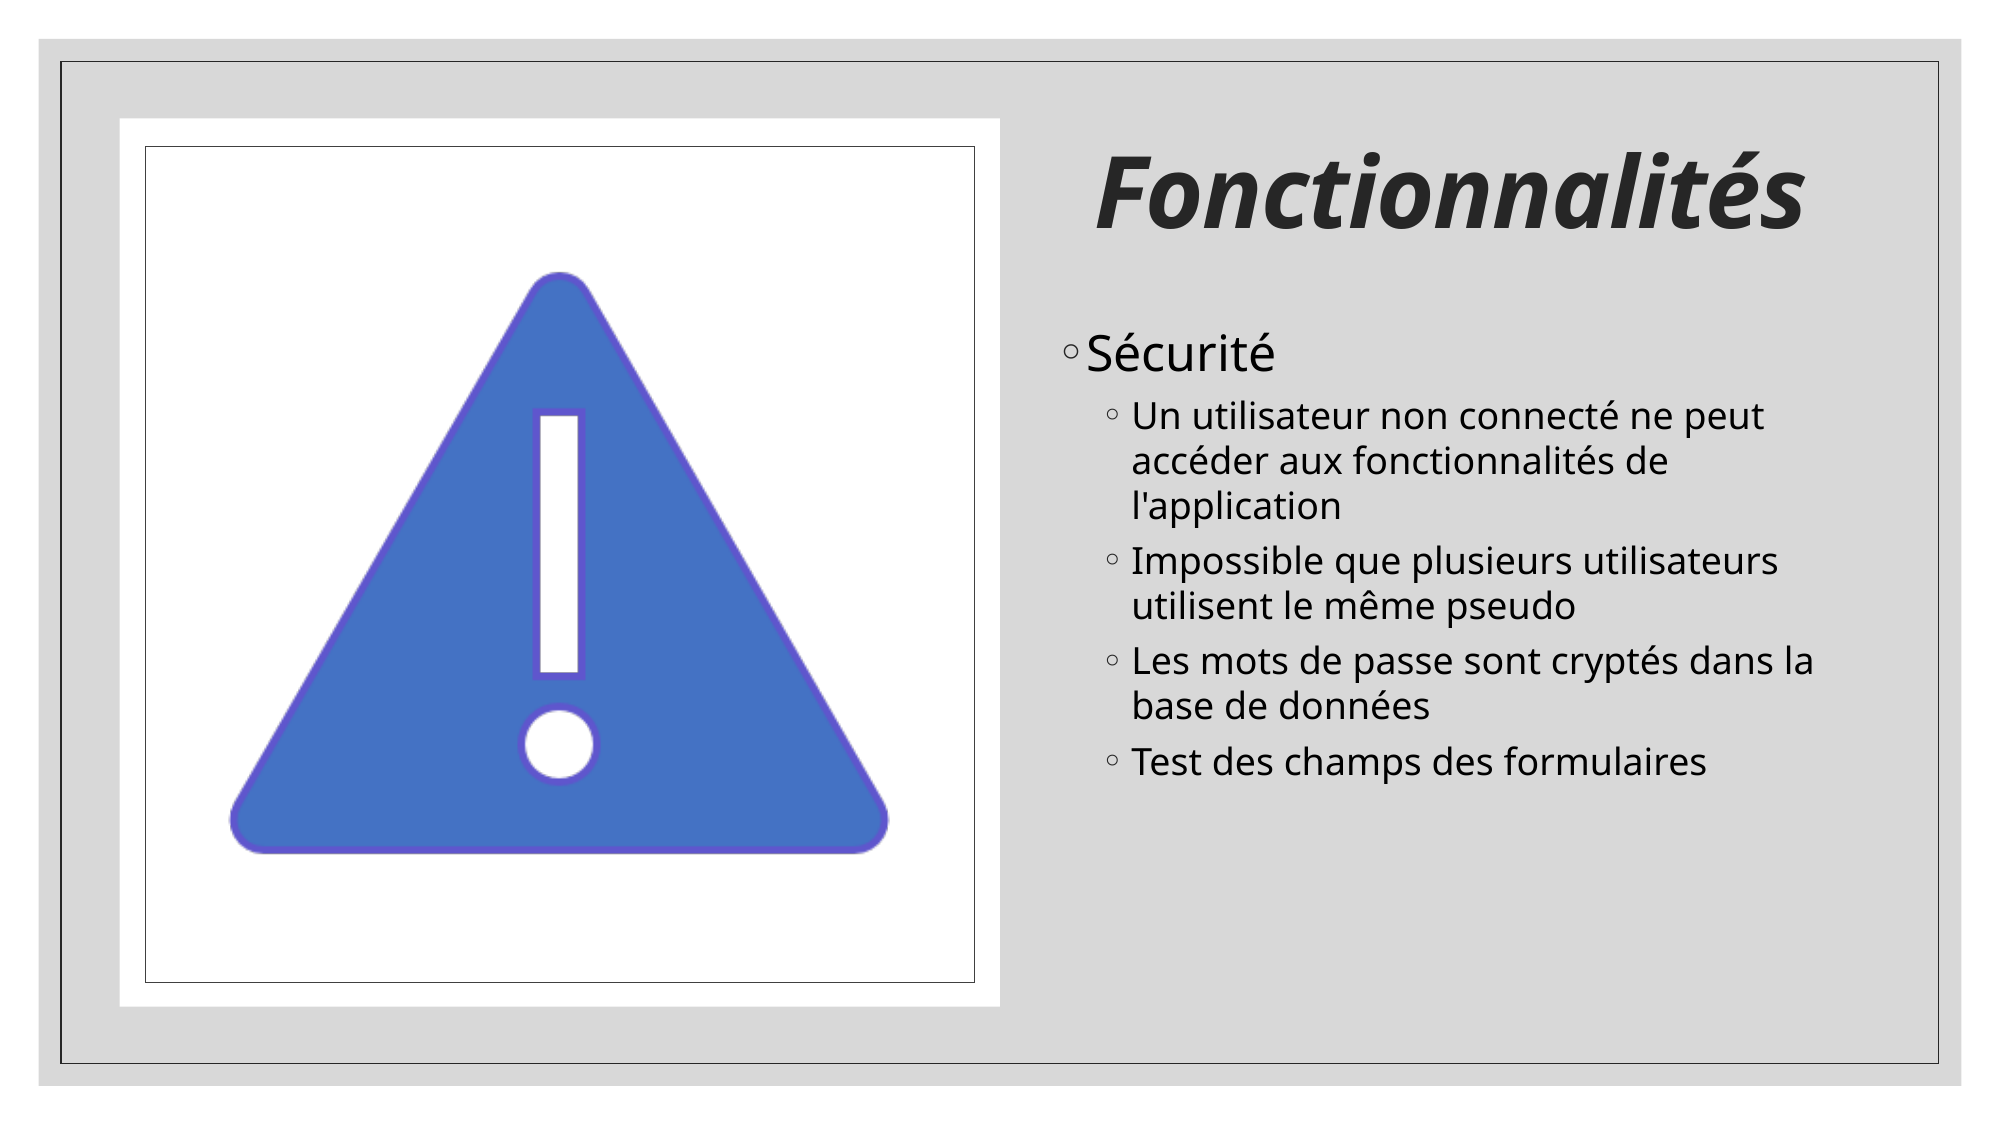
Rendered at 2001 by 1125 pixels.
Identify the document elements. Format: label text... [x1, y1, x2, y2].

text_box [145, 146, 975, 983]
title Fonctionnalités [1079, 119, 1893, 274]
text_box [119, 118, 1000, 1007]
list Sécurité Un utilisateur non connecté ne peut accéder aux fonctionnalités de l'application Impossible que plusieurs utilisateurs utilisent le même pseudo Les mots de passe sont cryptés dans la base de données Test des champs des formulaires [1041, 307, 1855, 893]
picture [197, 201, 922, 926]
